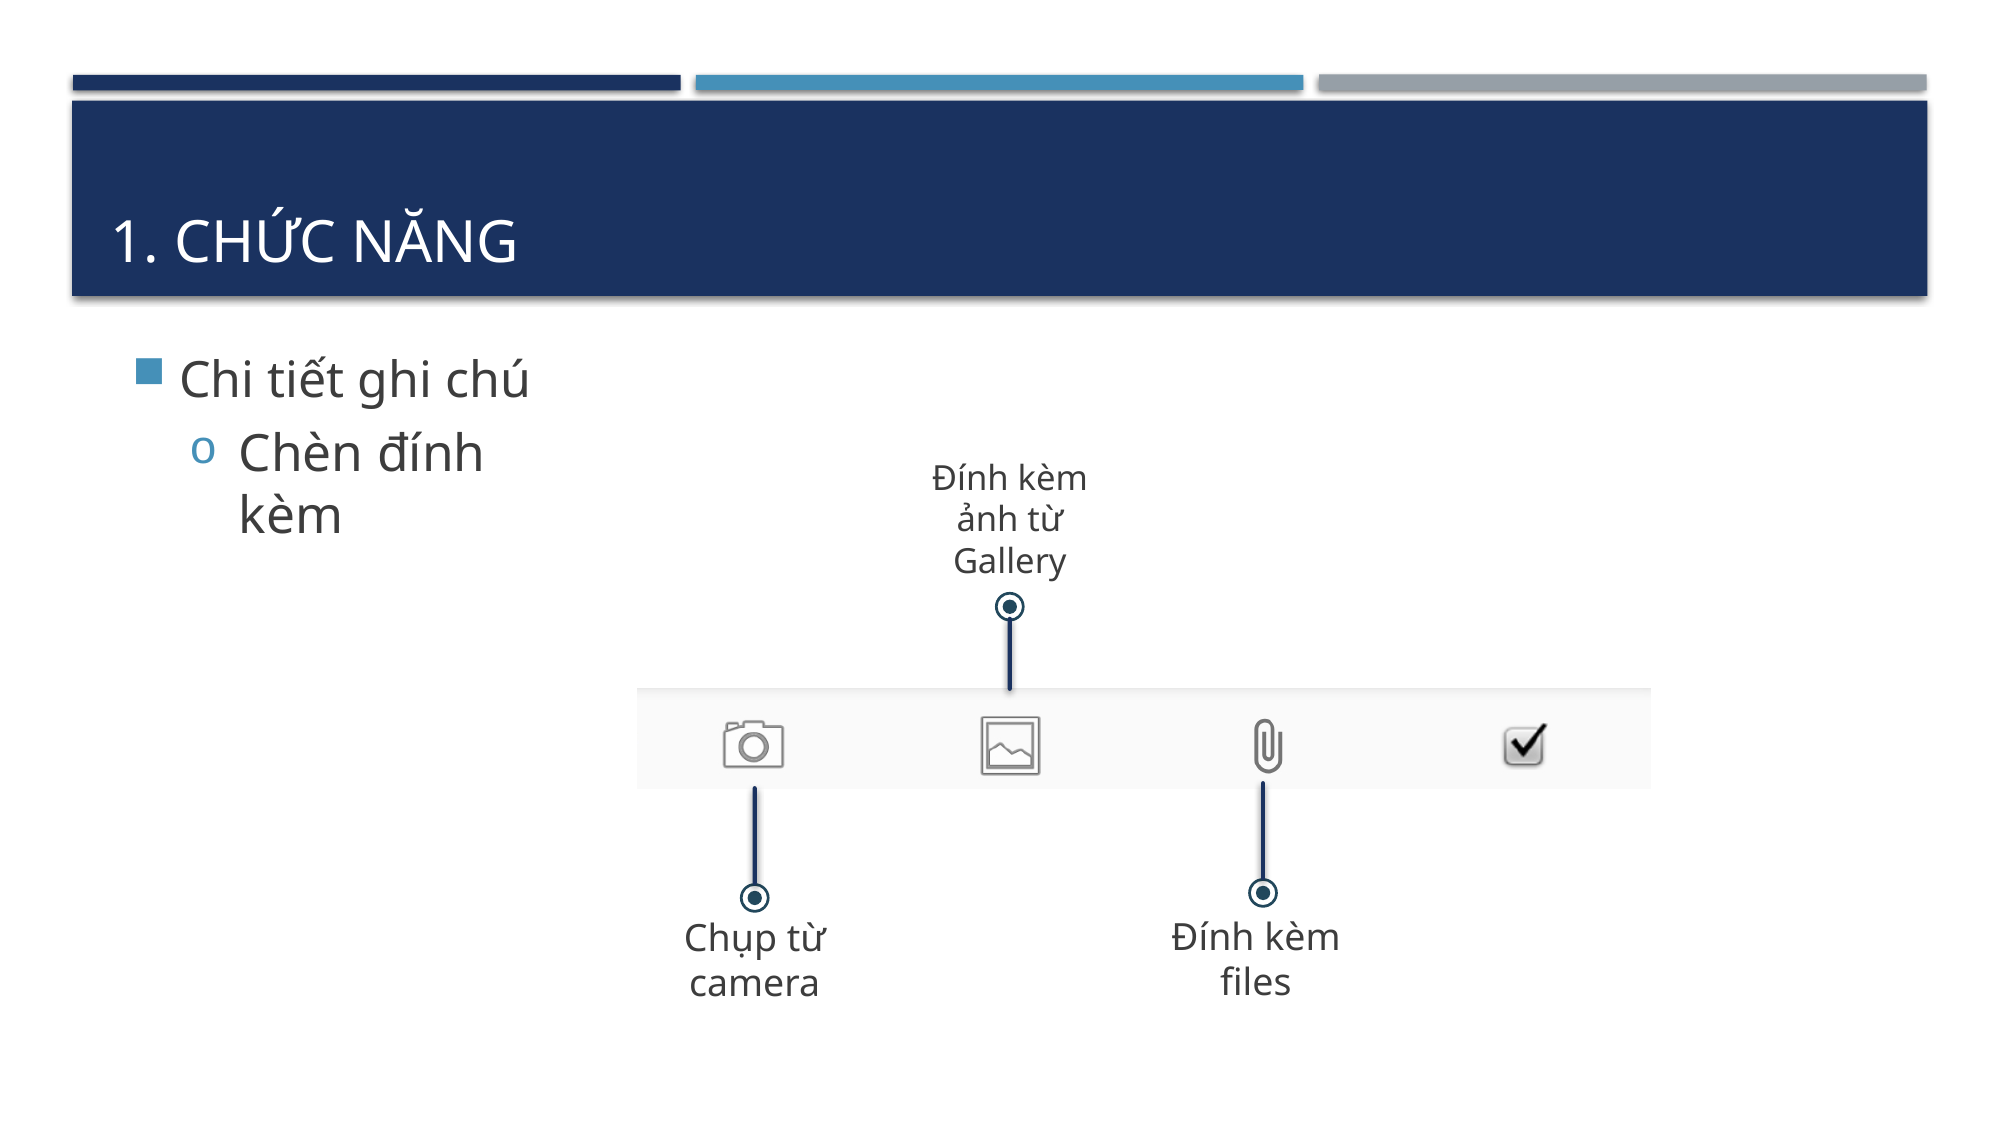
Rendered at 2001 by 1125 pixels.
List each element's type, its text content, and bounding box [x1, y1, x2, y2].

title 1. chức năng [95, 115, 1905, 282]
text_box Chèn đính kèm [174, 412, 613, 552]
list Chi tiết ghi chú [116, 332, 549, 423]
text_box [898, 447, 1122, 690]
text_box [1152, 782, 1360, 1029]
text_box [666, 787, 844, 1029]
picture [636, 688, 1653, 789]
